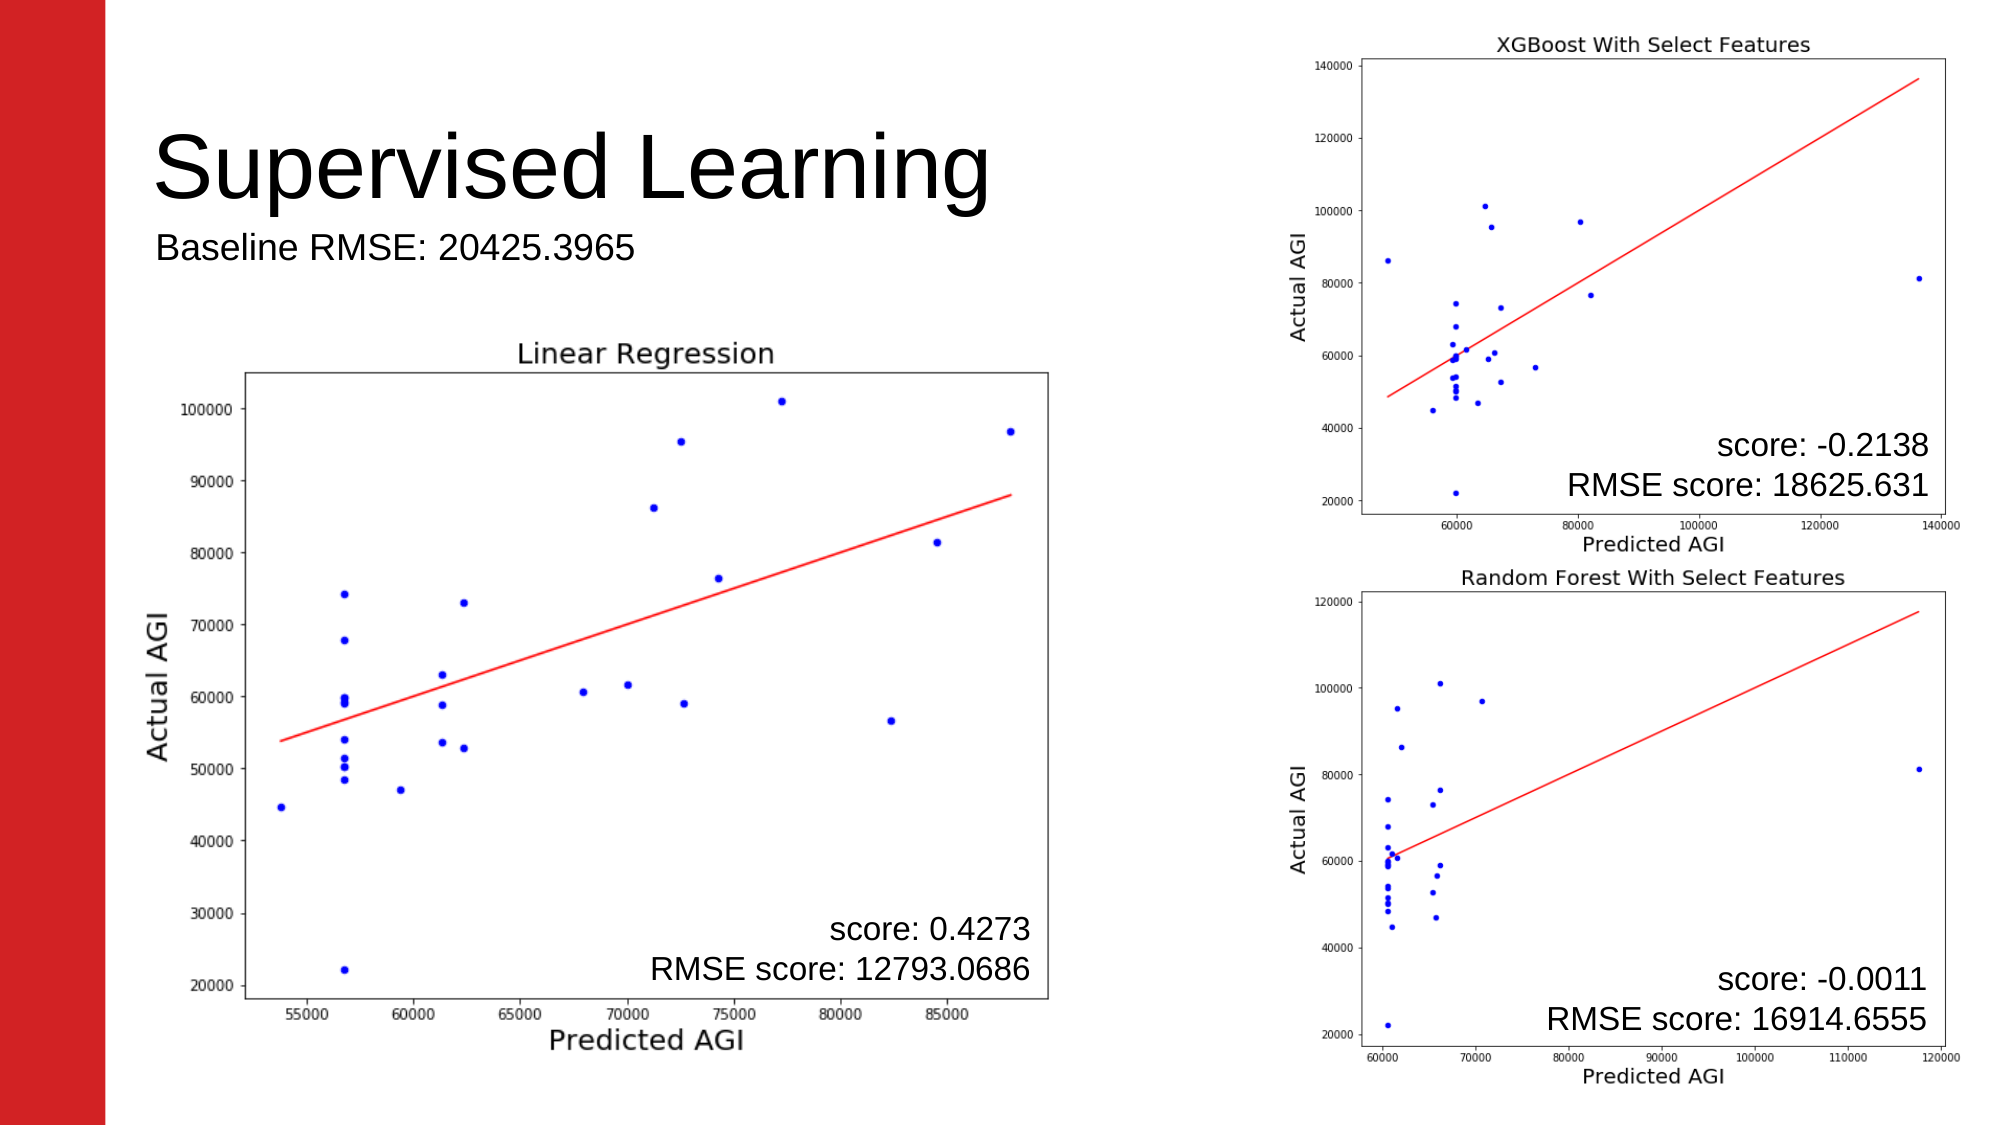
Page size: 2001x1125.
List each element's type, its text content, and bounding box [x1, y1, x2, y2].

text_box Baseline RMSE: 20425.3965 [140, 216, 651, 276]
picture [1283, 29, 1968, 1095]
text_box [0, 0, 106, 1125]
picture [137, 332, 1062, 1066]
title Supervised Learning [137, 59, 1283, 278]
